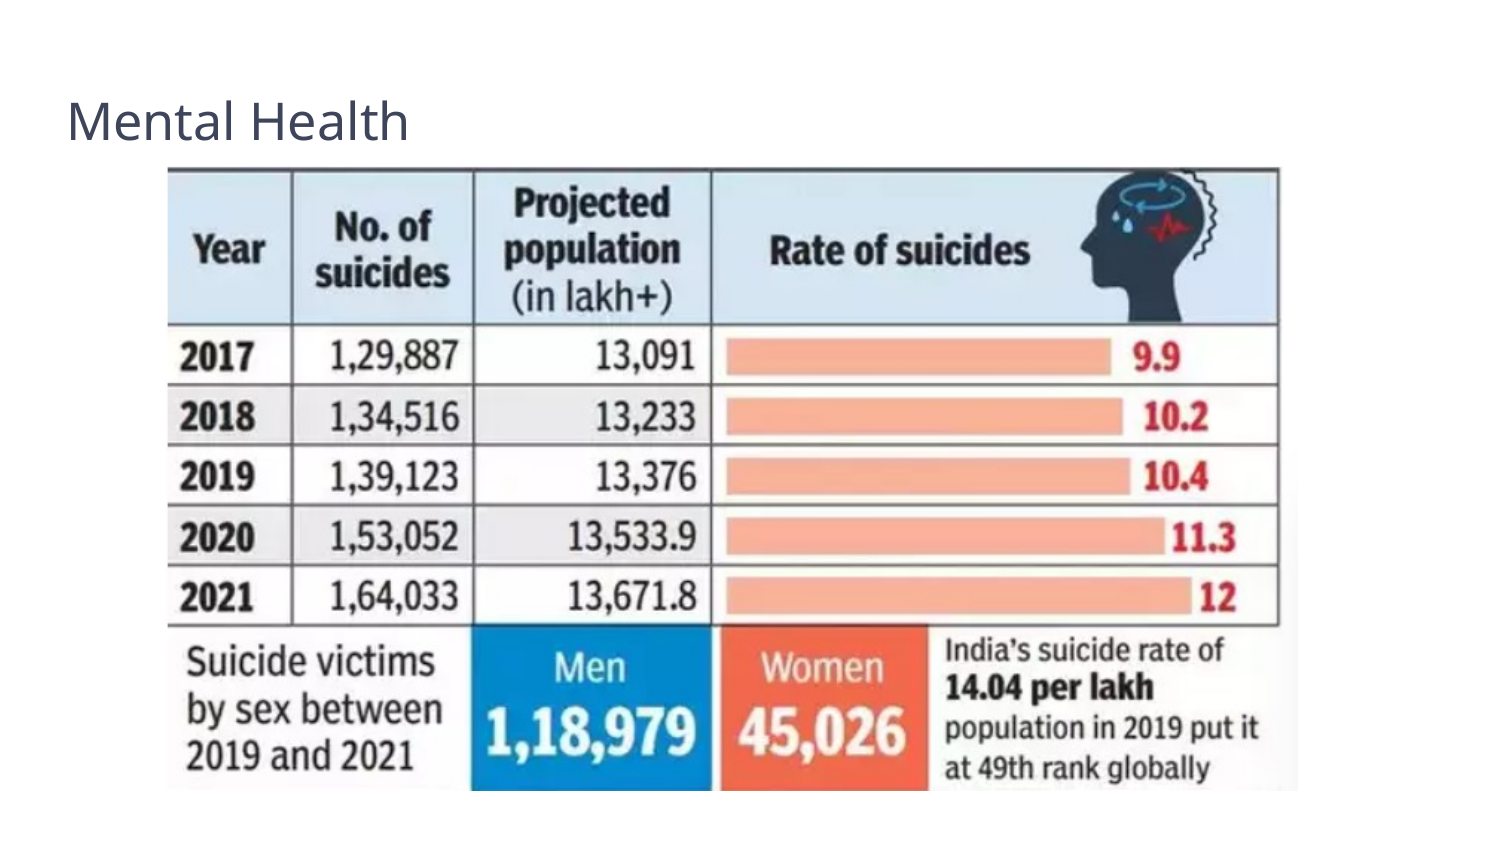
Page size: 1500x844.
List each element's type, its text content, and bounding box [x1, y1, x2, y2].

picture [165, 166, 1298, 791]
title Mental Health [51, 72, 1449, 167]
picture [551, 643, 633, 686]
